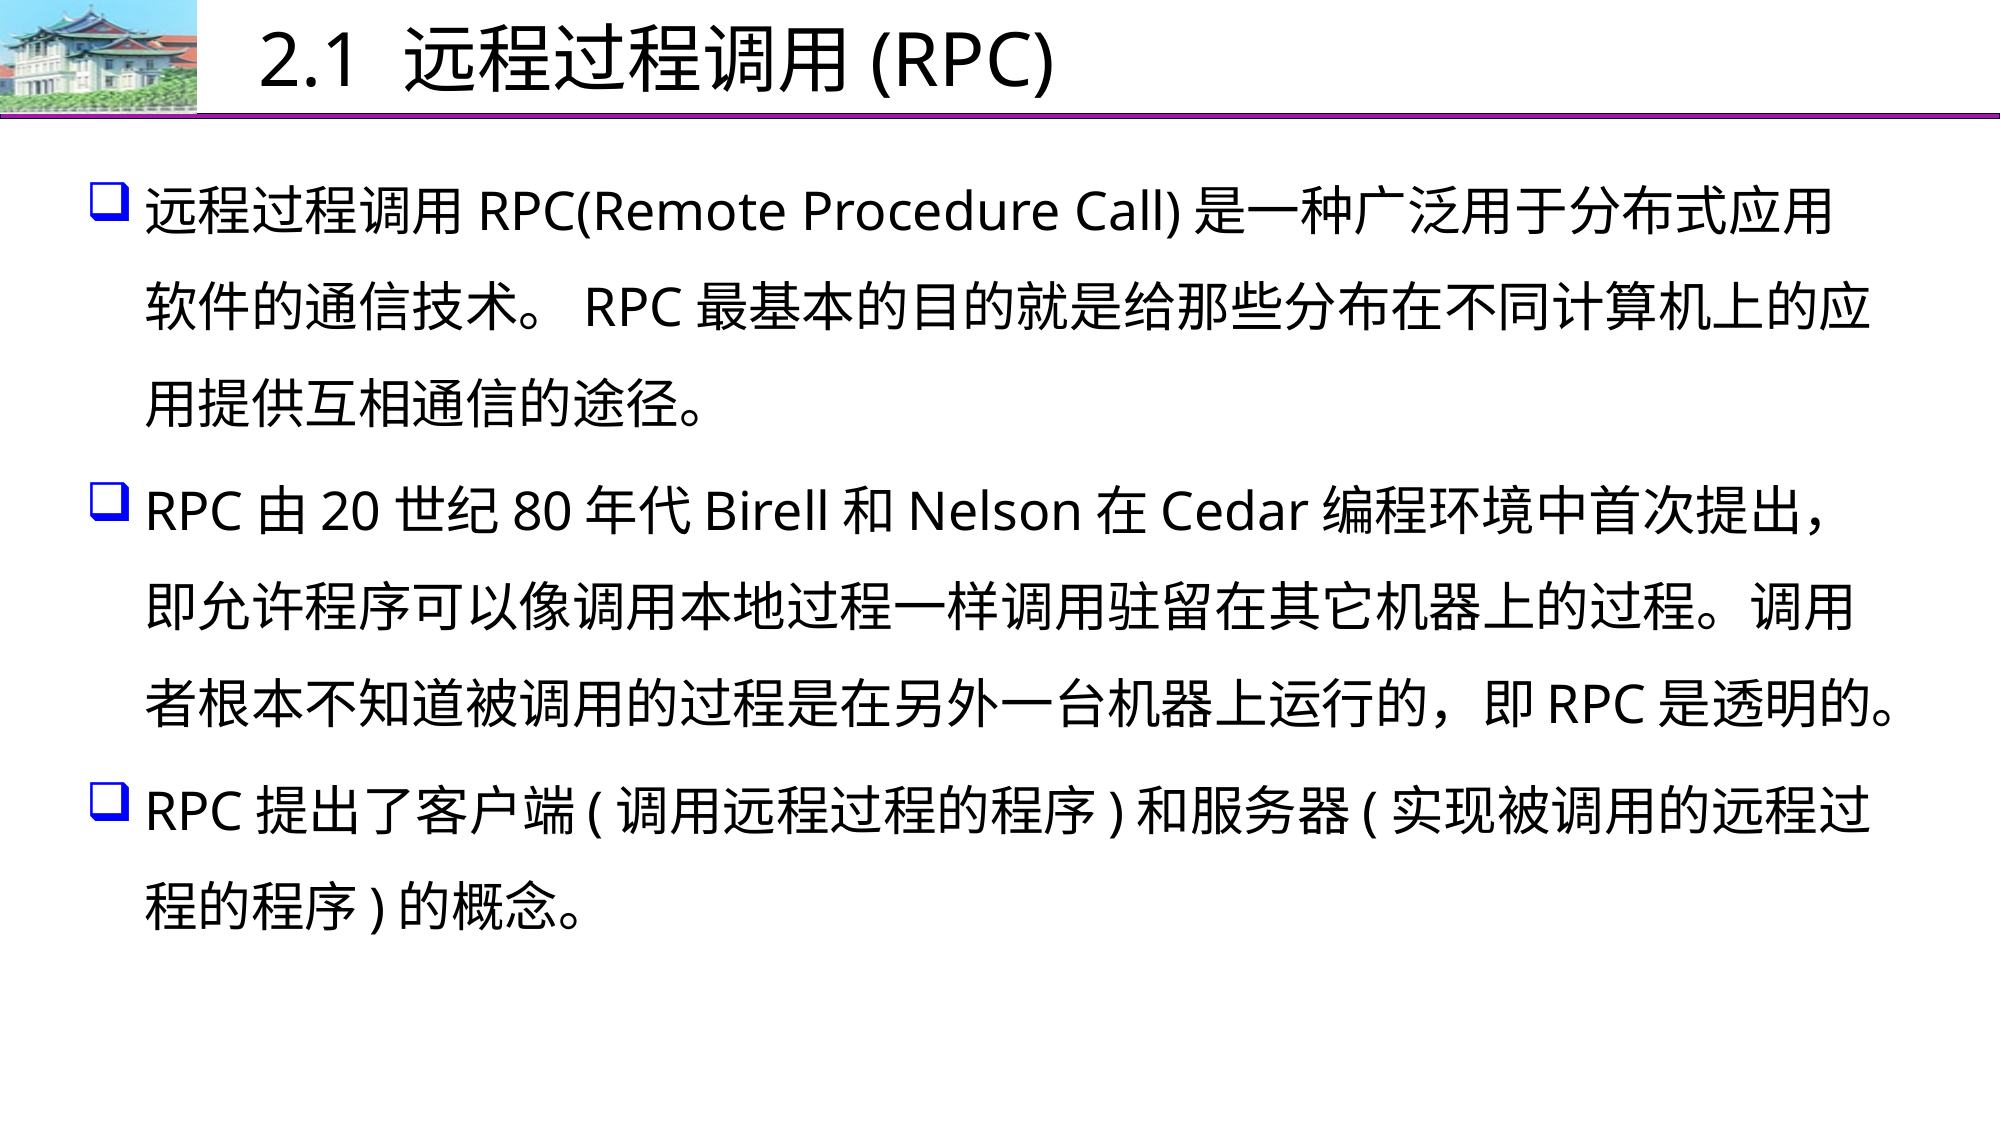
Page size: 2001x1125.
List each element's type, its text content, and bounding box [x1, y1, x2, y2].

picture [0, 0, 197, 114]
list 远程过程调用RPC(Remote Procedure Call)是一种广泛用于分布式应用软件的通信技术。RPC最基本的目的就是给那些分布在不同计算机上的应用提供互相通信的途径。 RPC由20世纪80年代Birell和Nelson在Cedar编程环境中首次提出，即允许程序可以像调用本地过程一样调用驻留在其它机器上的过程。调用者根本不知道被调用的过程是在另外一台机器上运行的，即RPC是透明的。 RPC提出了客户端(调用远程过程的程序)和服务器(实现被调用的远程过程的程序)的概念。 [70, 137, 1900, 1035]
title 2.1 远程过程调用(RPC) [244, 0, 2000, 114]
